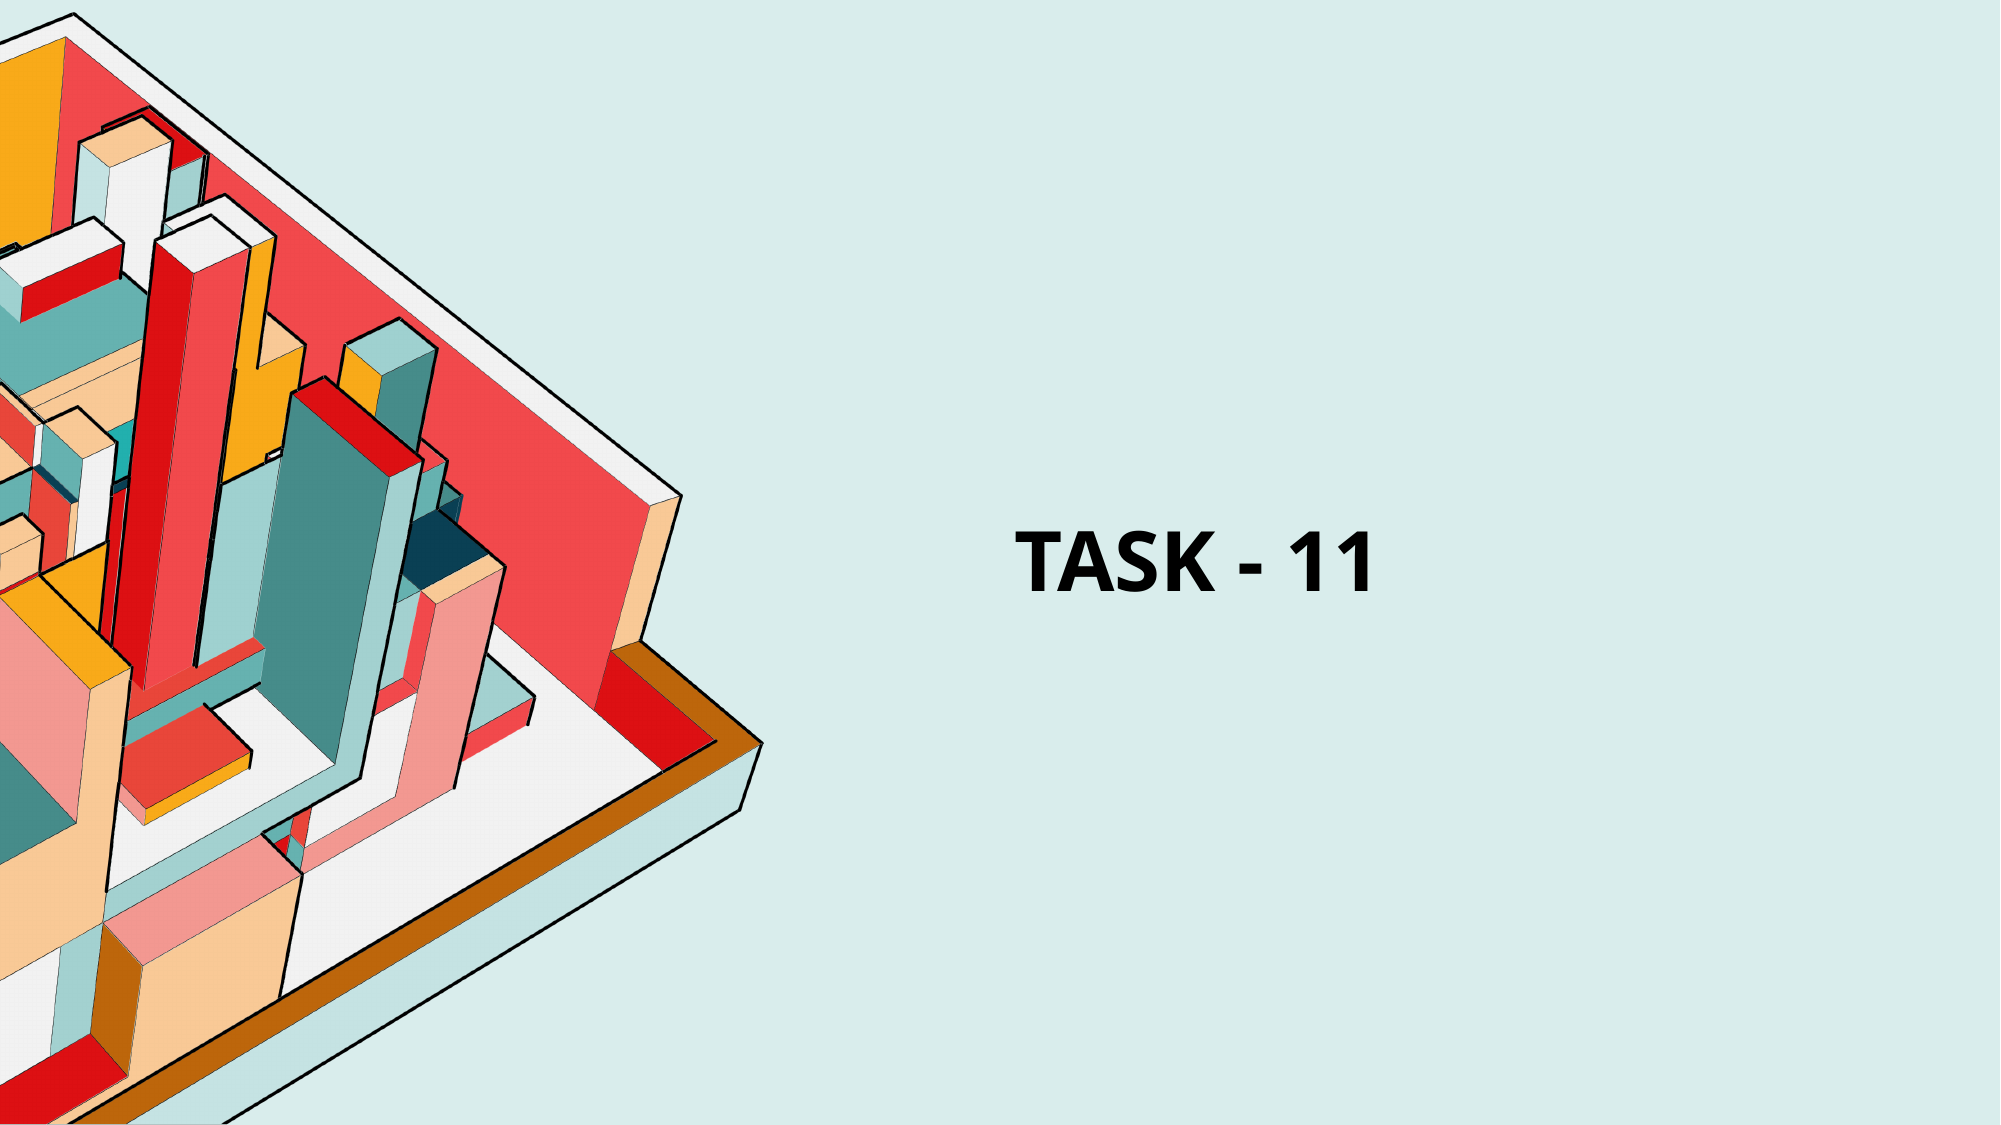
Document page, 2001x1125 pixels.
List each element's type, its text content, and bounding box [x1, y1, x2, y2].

title TASK - 11 [999, 72, 1926, 617]
picture [0, 0, 765, 1125]
